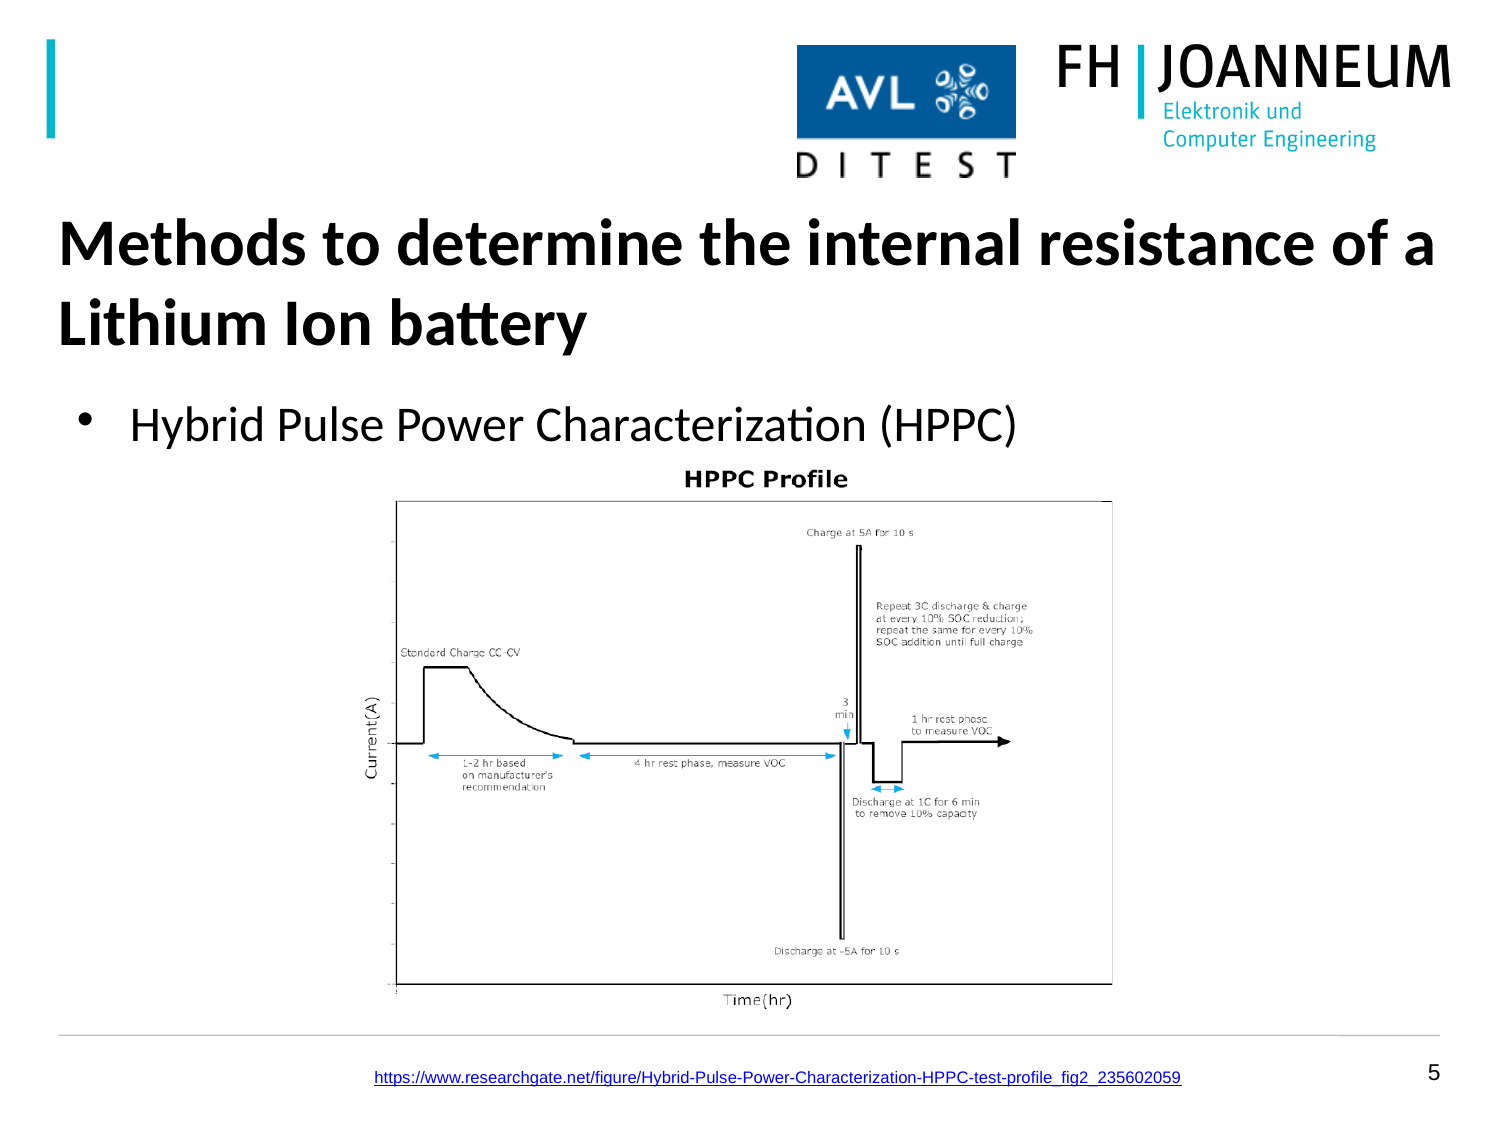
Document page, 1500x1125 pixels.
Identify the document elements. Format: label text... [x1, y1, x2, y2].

picture [44, 37, 57, 140]
title Methods to determine the internal resistance of a Lithium Ion battery [44, 178, 1456, 367]
picture [1053, 34, 1461, 162]
text_box https://www.researchgate.net/figure/Hybrid-Pulse-Power-Characterization-HPPC-test-profile_fig2_235602059 [359, 1059, 1105, 1093]
picture [347, 453, 1176, 1016]
picture [796, 45, 1017, 178]
slide_number 5 [1105, 1042, 1456, 1103]
list Hybrid Pulse Power Characterization (HPPC) [44, 384, 1456, 916]
